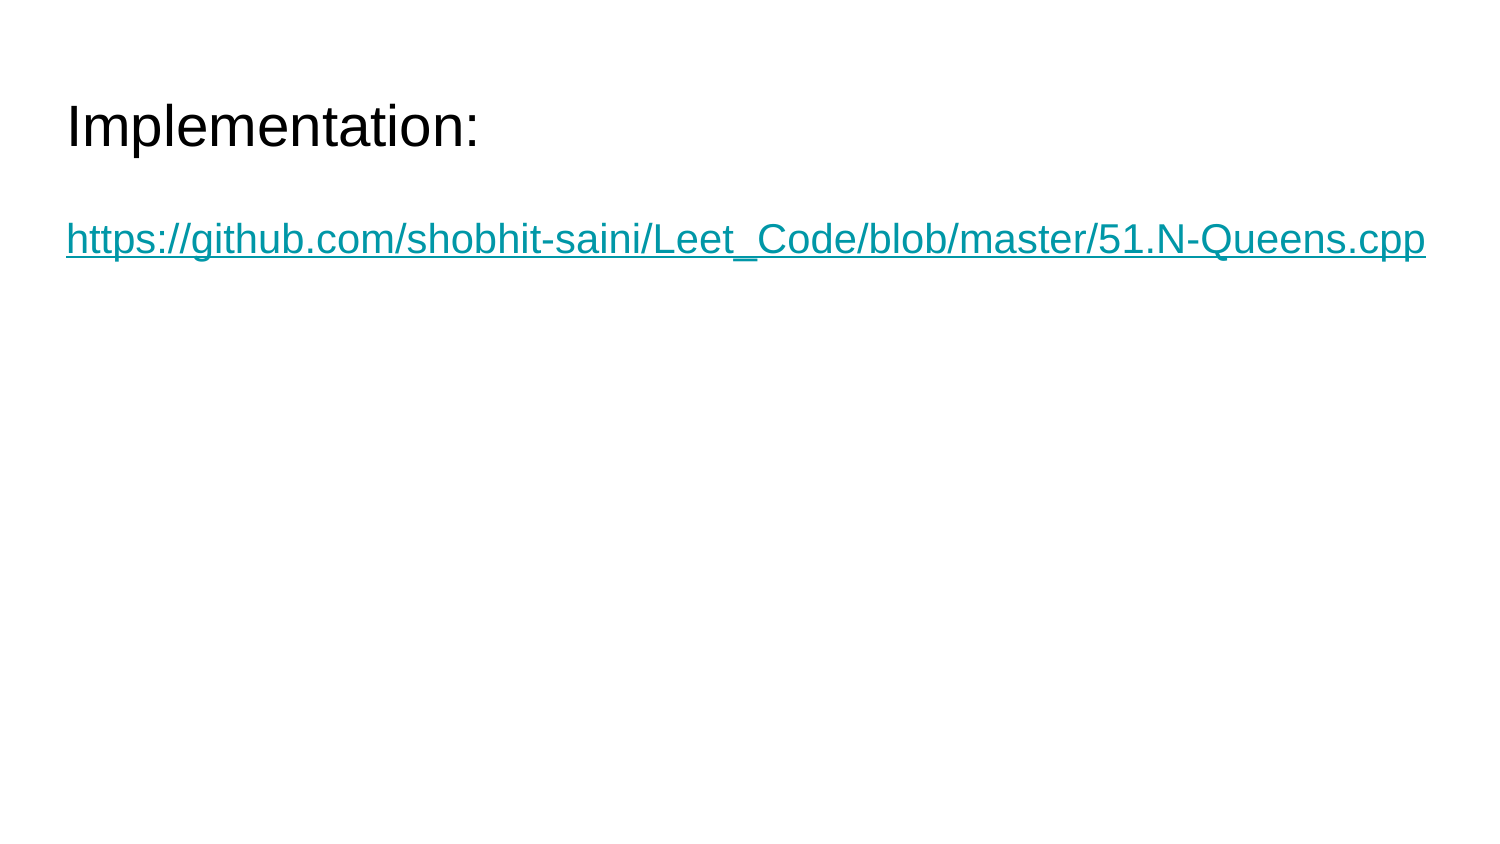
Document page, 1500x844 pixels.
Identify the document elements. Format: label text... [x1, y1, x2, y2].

title Implementation: [51, 72, 1449, 167]
list https://github.com/shobhit-saini/Leet_Code/blob/master/51.N-Queens.cpp [51, 189, 1449, 750]
